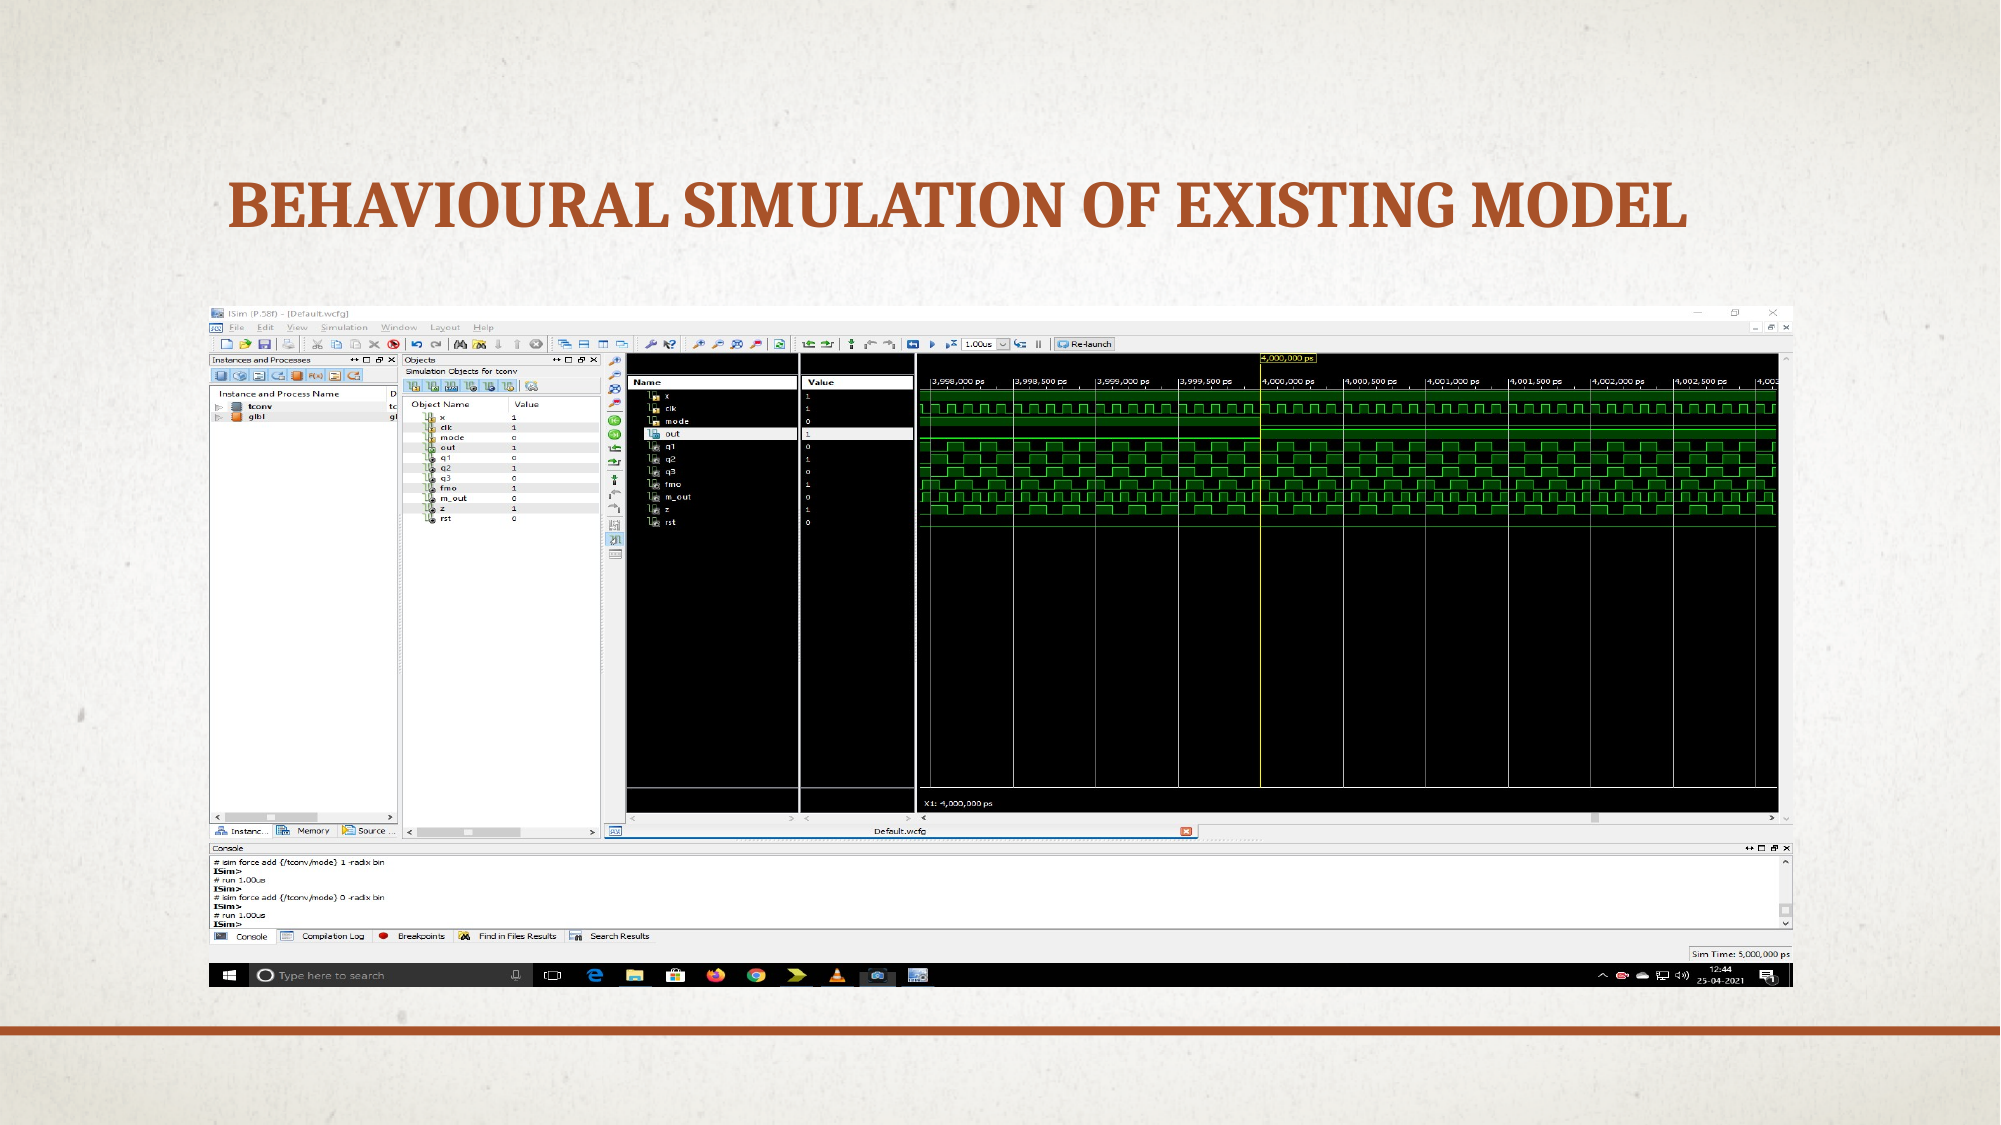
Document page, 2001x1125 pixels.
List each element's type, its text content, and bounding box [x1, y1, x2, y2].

title behavioural simulation of existing model [212, 62, 1788, 250]
picture [0, 0, 2001, 1125]
